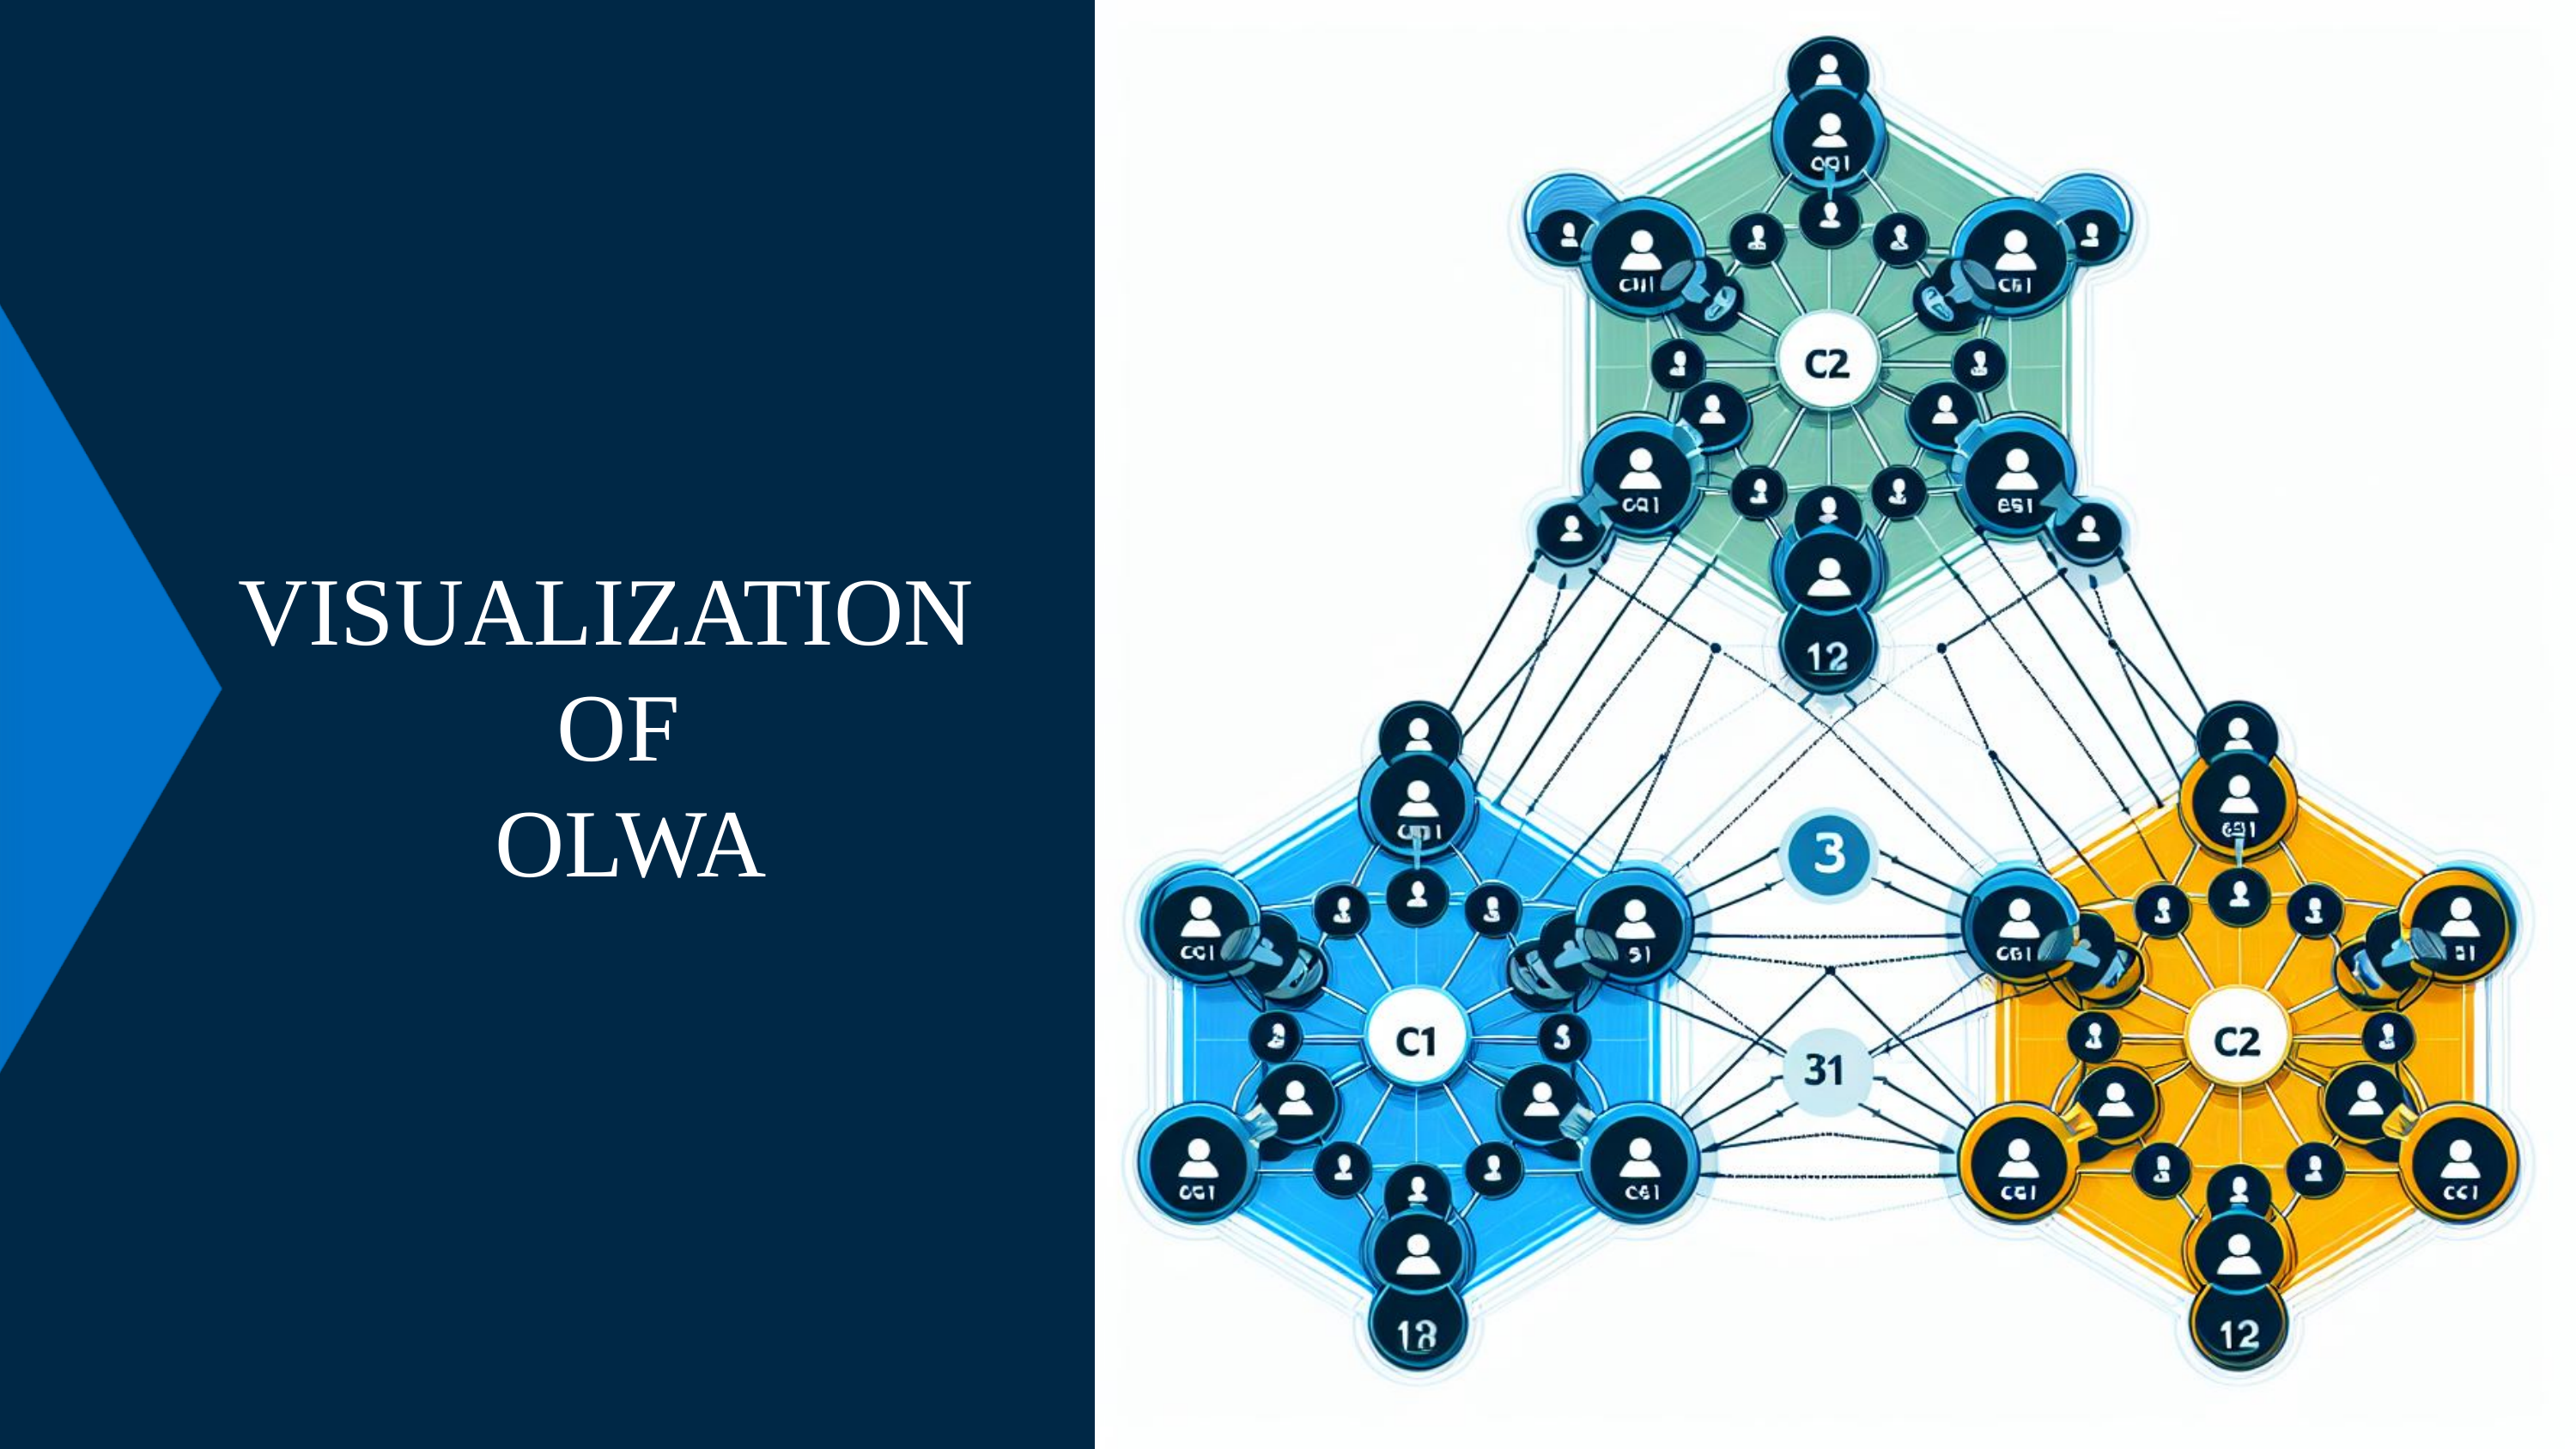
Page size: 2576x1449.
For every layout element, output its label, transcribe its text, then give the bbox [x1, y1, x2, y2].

text_box VISUALIZATION OF OLWA [225, 542, 1012, 903]
picture [1094, 0, 2576, 1449]
text_box [0, 294, 222, 1083]
